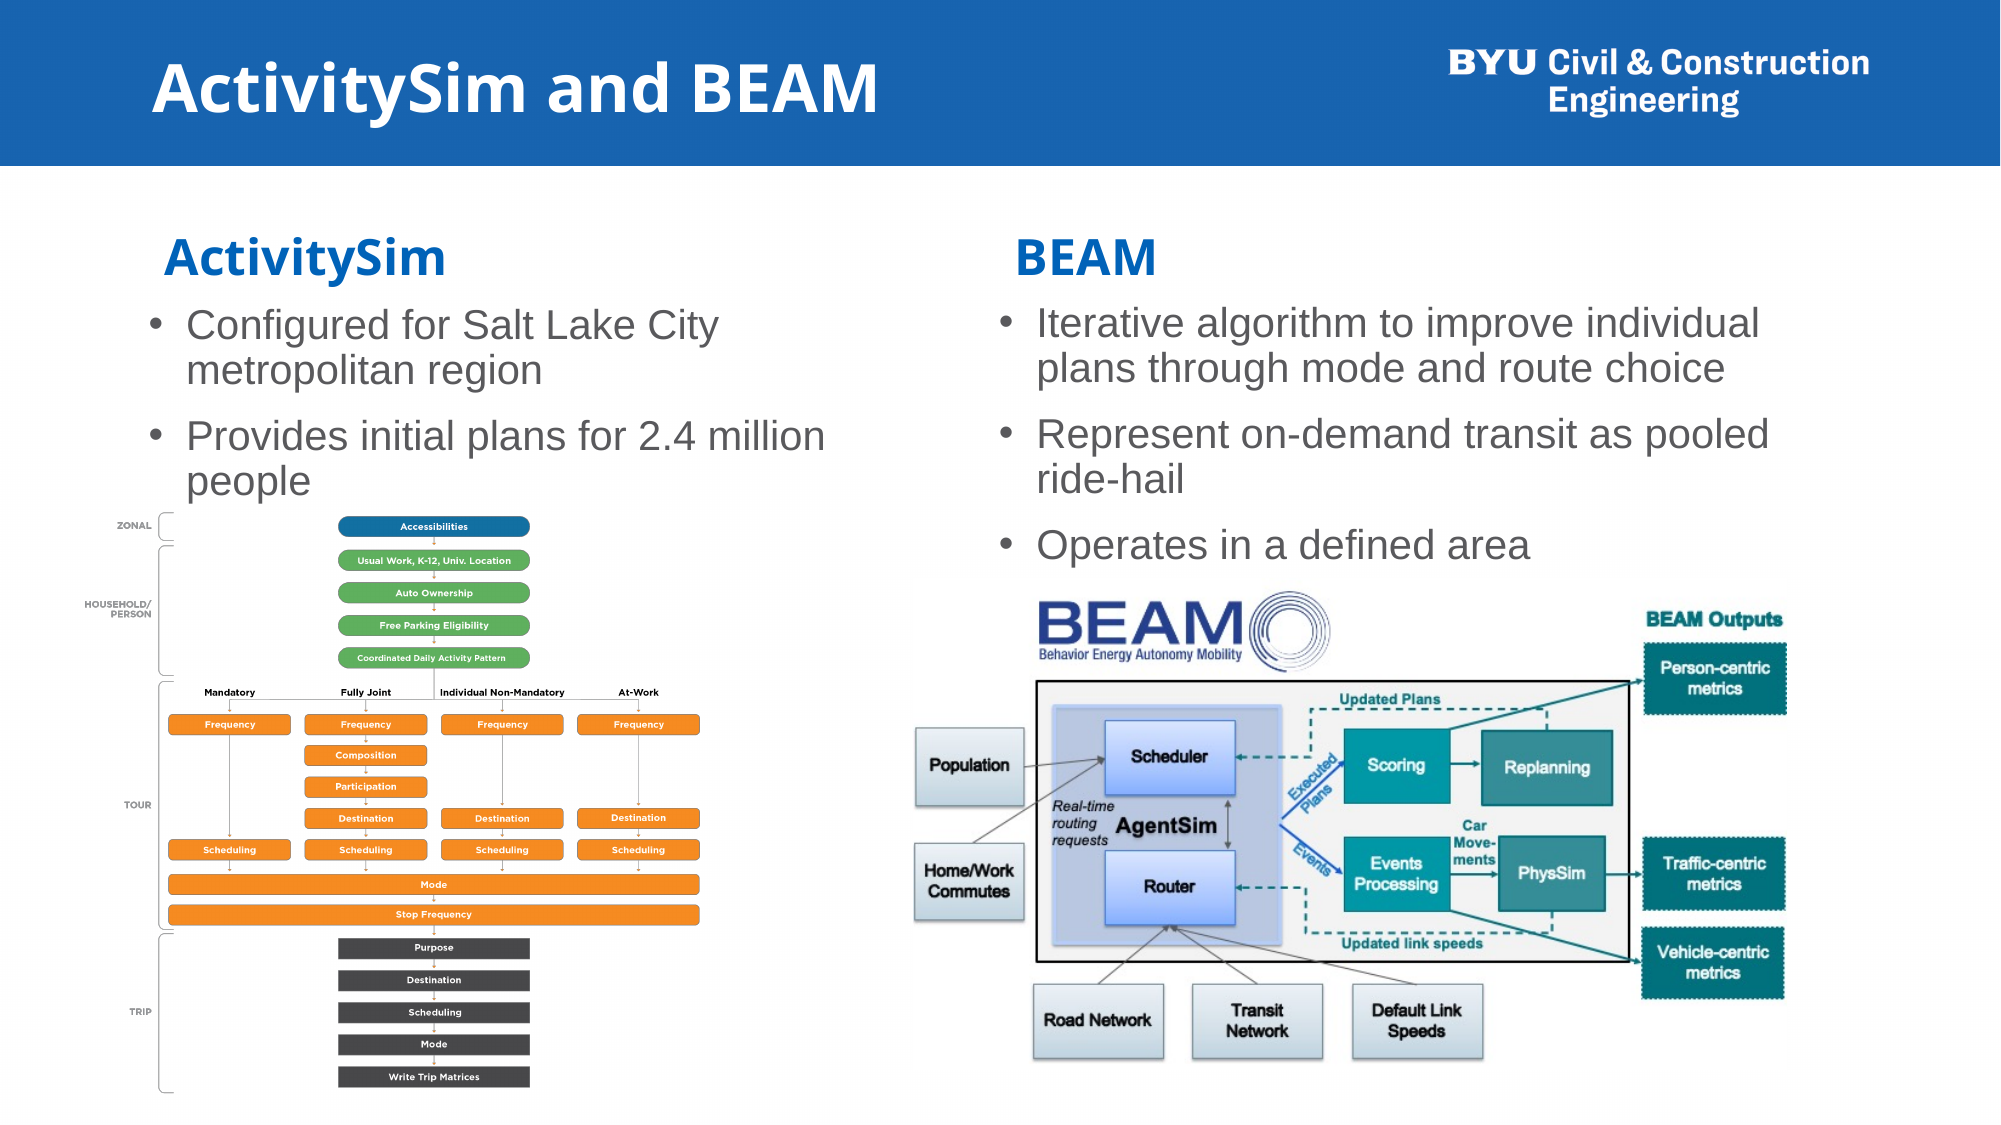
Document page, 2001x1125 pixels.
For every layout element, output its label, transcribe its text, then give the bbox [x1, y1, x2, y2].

title ActivitySim and BEAM [137, 45, 1469, 137]
picture [0, 0, 2001, 1125]
list Configured for Salt Lake City metropolitan region Provides initial plans for 2.4 million people [133, 296, 907, 991]
list BEAM [1000, 202, 1847, 295]
list ActivitySim [149, 202, 1000, 294]
list Iterative algorithm to improve individual plans through mode and route choice Represent on-demand transit as pooled ride-hail Operates in a defined area [983, 293, 1830, 989]
